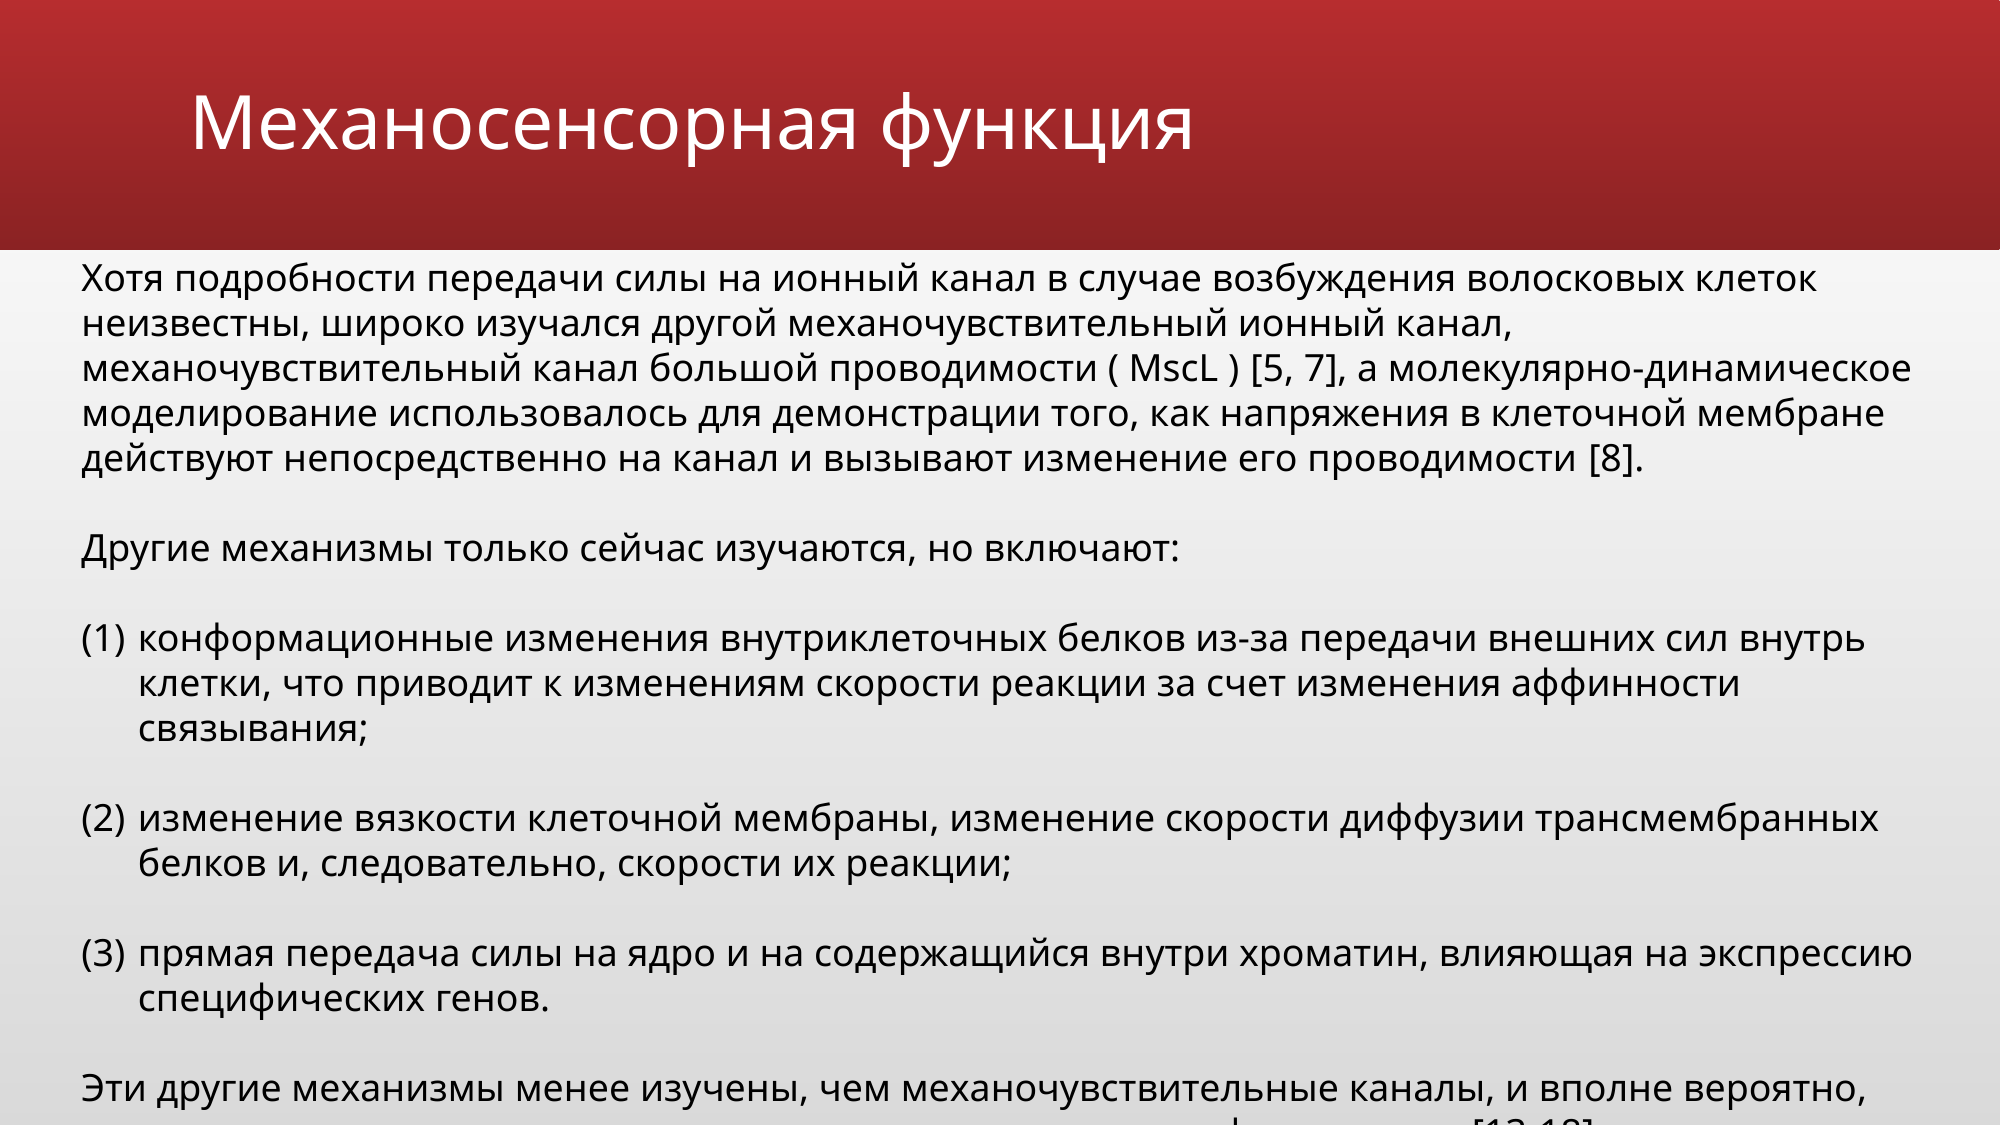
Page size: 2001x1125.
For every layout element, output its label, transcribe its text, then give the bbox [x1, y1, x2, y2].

text_box Хотя подробности передачи силы на ионный канал в случае возбуждения волосковых клеток неизвестны, широко изучался другой механочувствительный ионный канал, механочувствительный канал большой проводимости ( MscL ) [5, 7], а молекулярно-динамическое моделирование использовалось для демонстрации того, как напряжения в клеточной мембране действуют непосредственно на канал и вызывают изменение его проводимости [8]. Другие механизмы только сейчас изучаются, но включают: конформационные изменения внутриклеточных белков из-за передачи внешних сил внутрь клетки, что приводит к изменениям скорости реакции за счет изменения аффинности связывания; изменение вязкости клеточной мембраны, изменение скорости диффузии трансмембранных белков и, следовательно, скорости их реакции; прямая передача силы на ядро и на содержащийся внутри хроматин, влияющая на экспрессию специфических генов. Эти другие механизмы менее изучены, чем механочувствительные каналы, и вполне вероятно, что существуют и другие механизмы, которые еще не идентифицированы [13-18] [66, 246, 1934, 1125]
title Механосенсорная функция [174, 16, 1825, 234]
